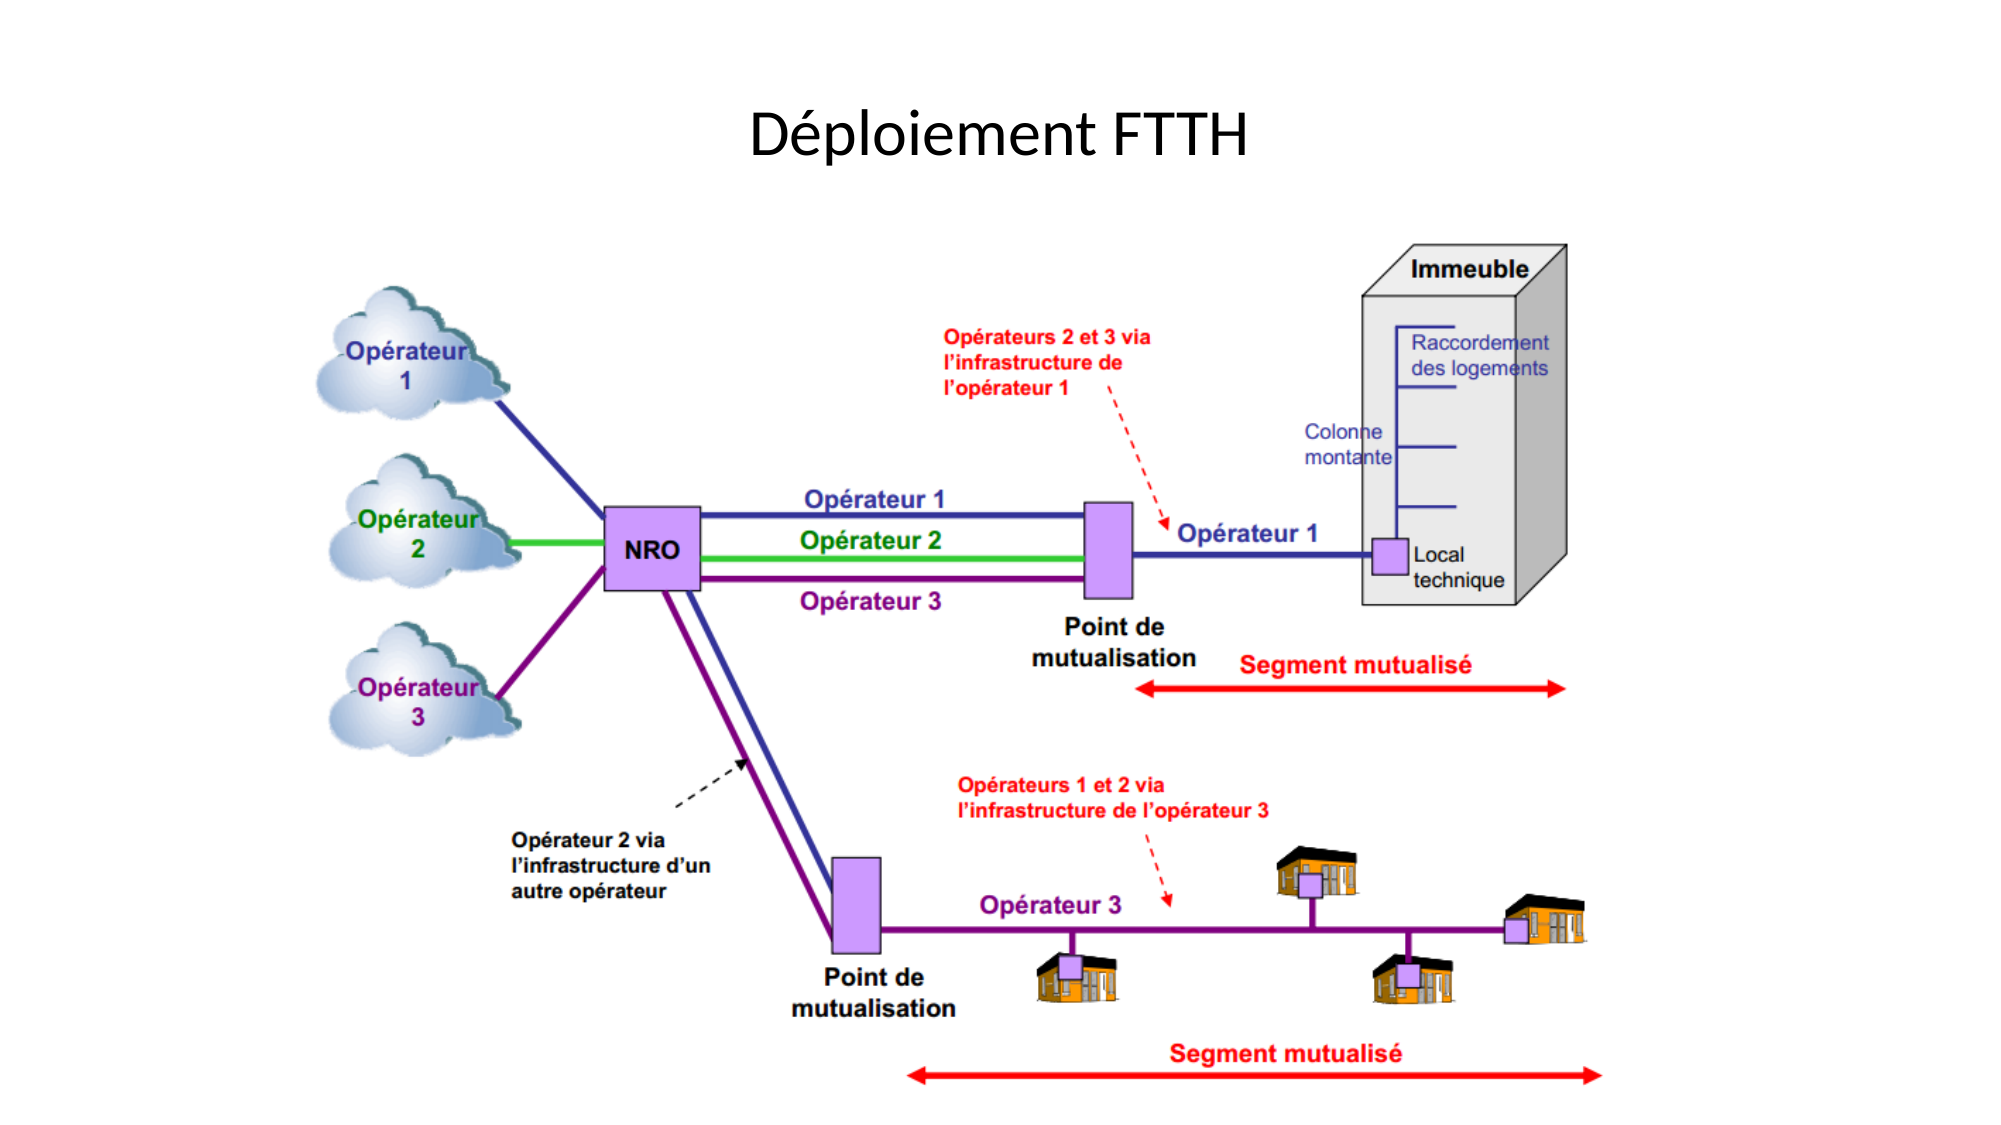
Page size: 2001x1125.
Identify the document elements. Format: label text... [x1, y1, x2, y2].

picture [289, 234, 1644, 1099]
title Déploiement FTTH [199, 93, 1801, 175]
